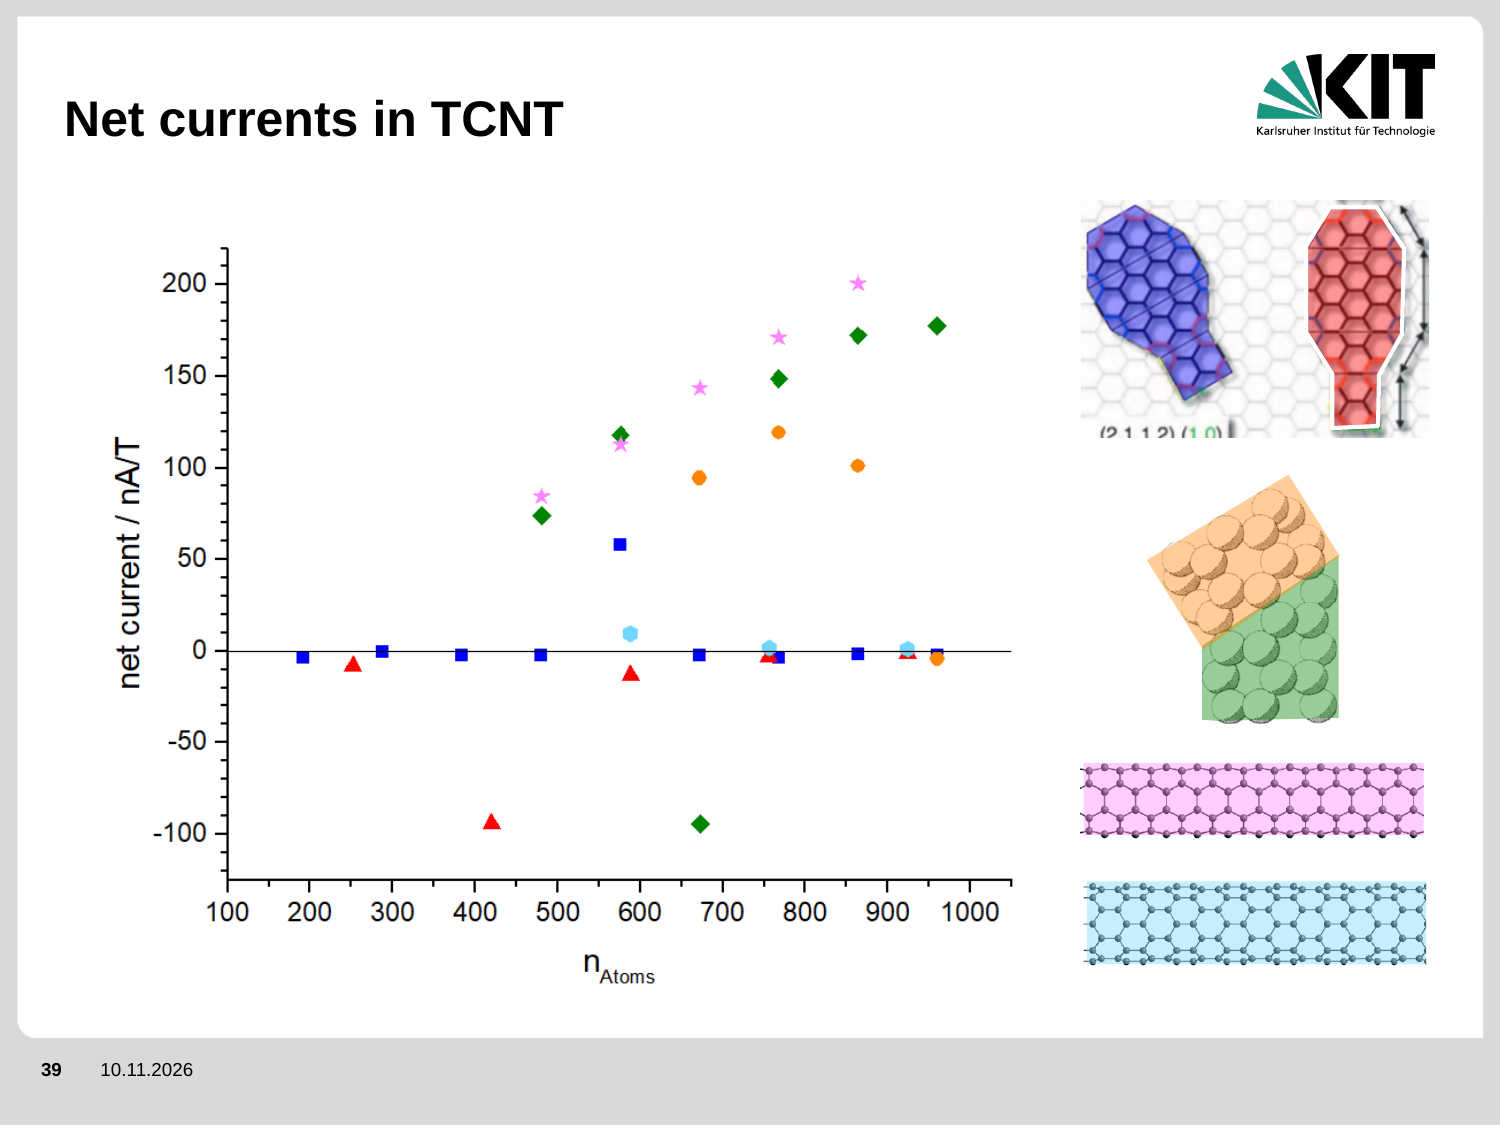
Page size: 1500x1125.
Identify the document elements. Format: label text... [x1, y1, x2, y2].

picture [0, 0, 1500, 1125]
title Net currents in TCNT [64, 54, 1198, 147]
text_box [1278, 472, 1294, 478]
